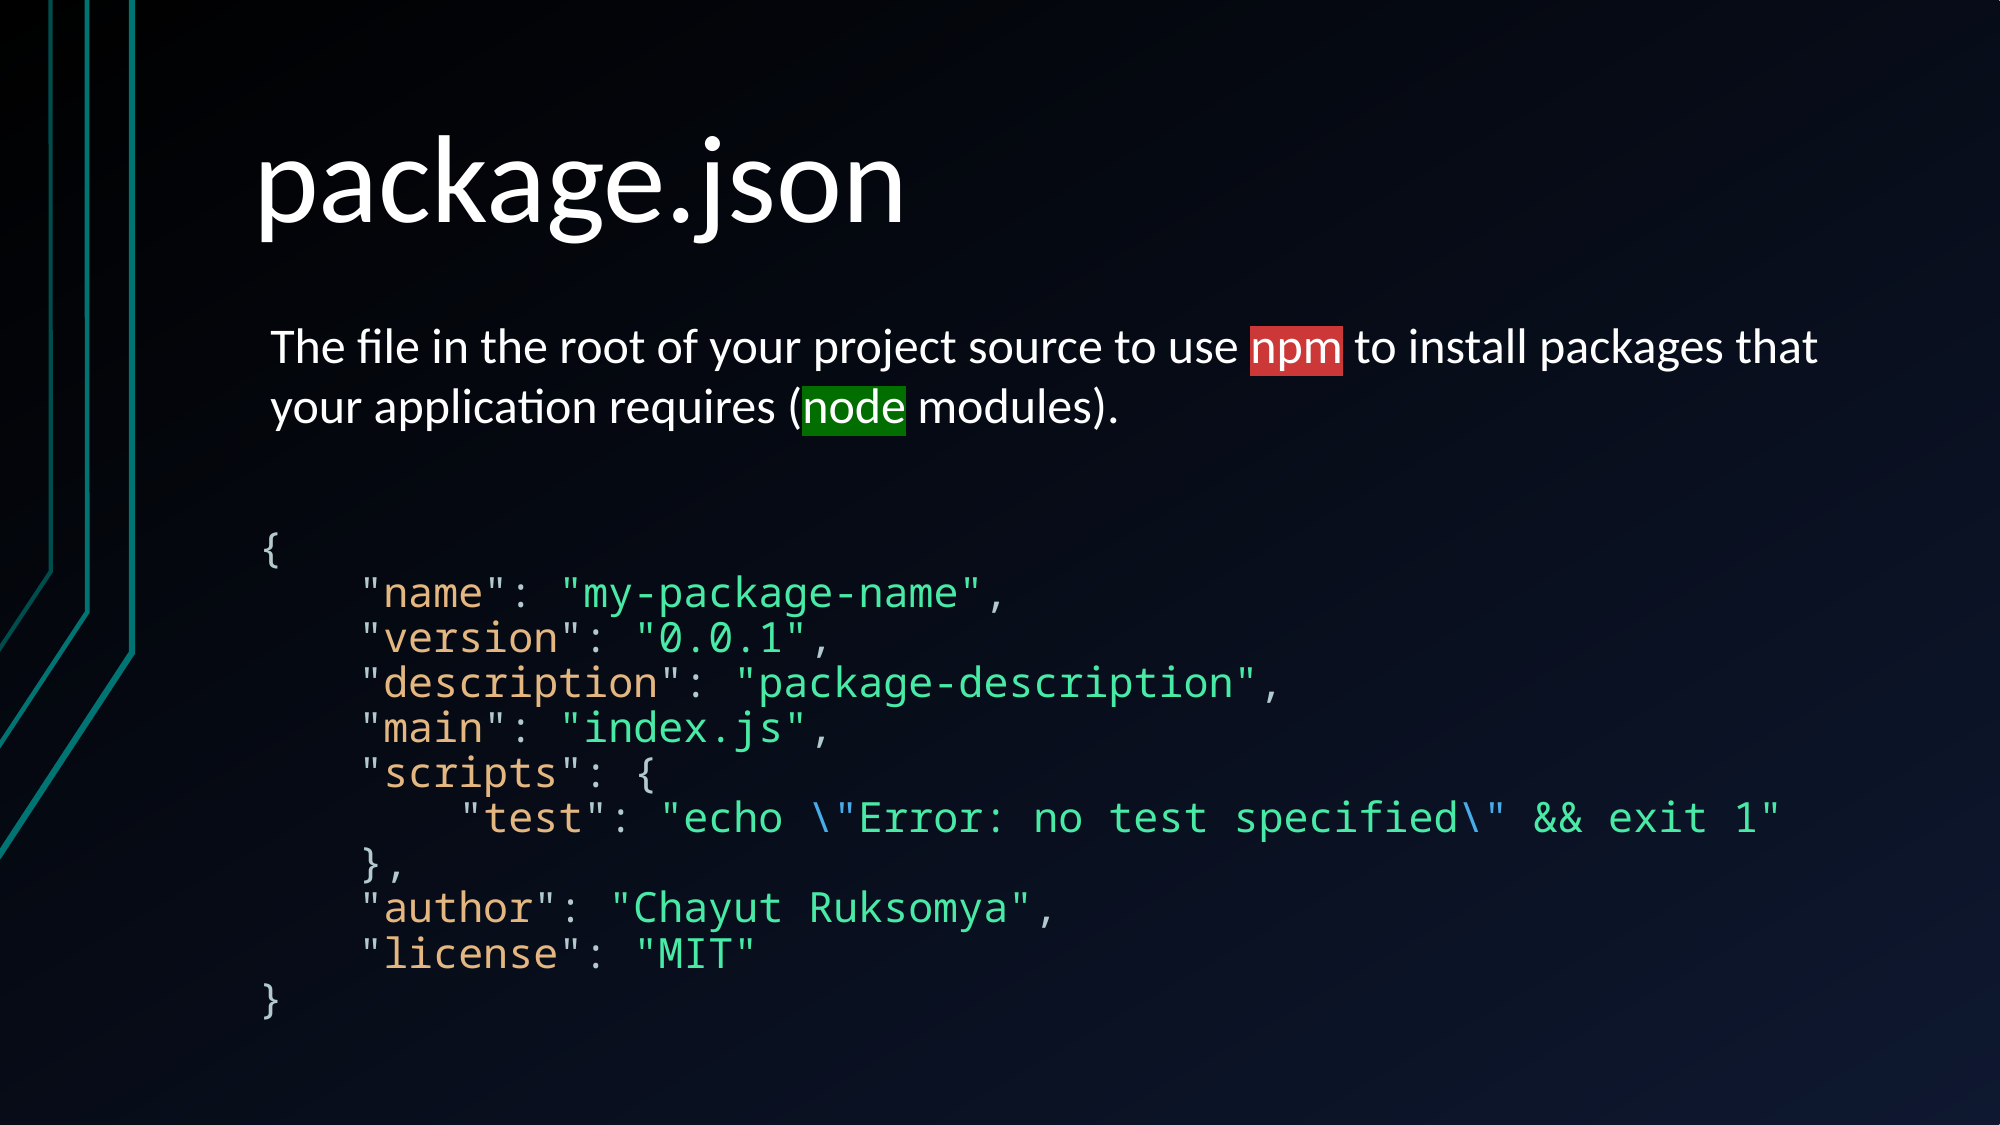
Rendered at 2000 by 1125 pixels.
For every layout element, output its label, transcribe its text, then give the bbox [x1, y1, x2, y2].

title { "name": "my-package-name", "version": "0.0.1", "description": "package-description", "main": "index.js", "scripts": { "test": "echo \"Error: no test specified\" && exit 1" }, "author": "Chayut Ruksomya", "license": "MIT" } [238, 479, 1952, 1083]
text_box package.json [238, 89, 1780, 255]
text_box The file in the root of your project source to use npm to install packages that your application requires (node modules). [255, 305, 1886, 441]
